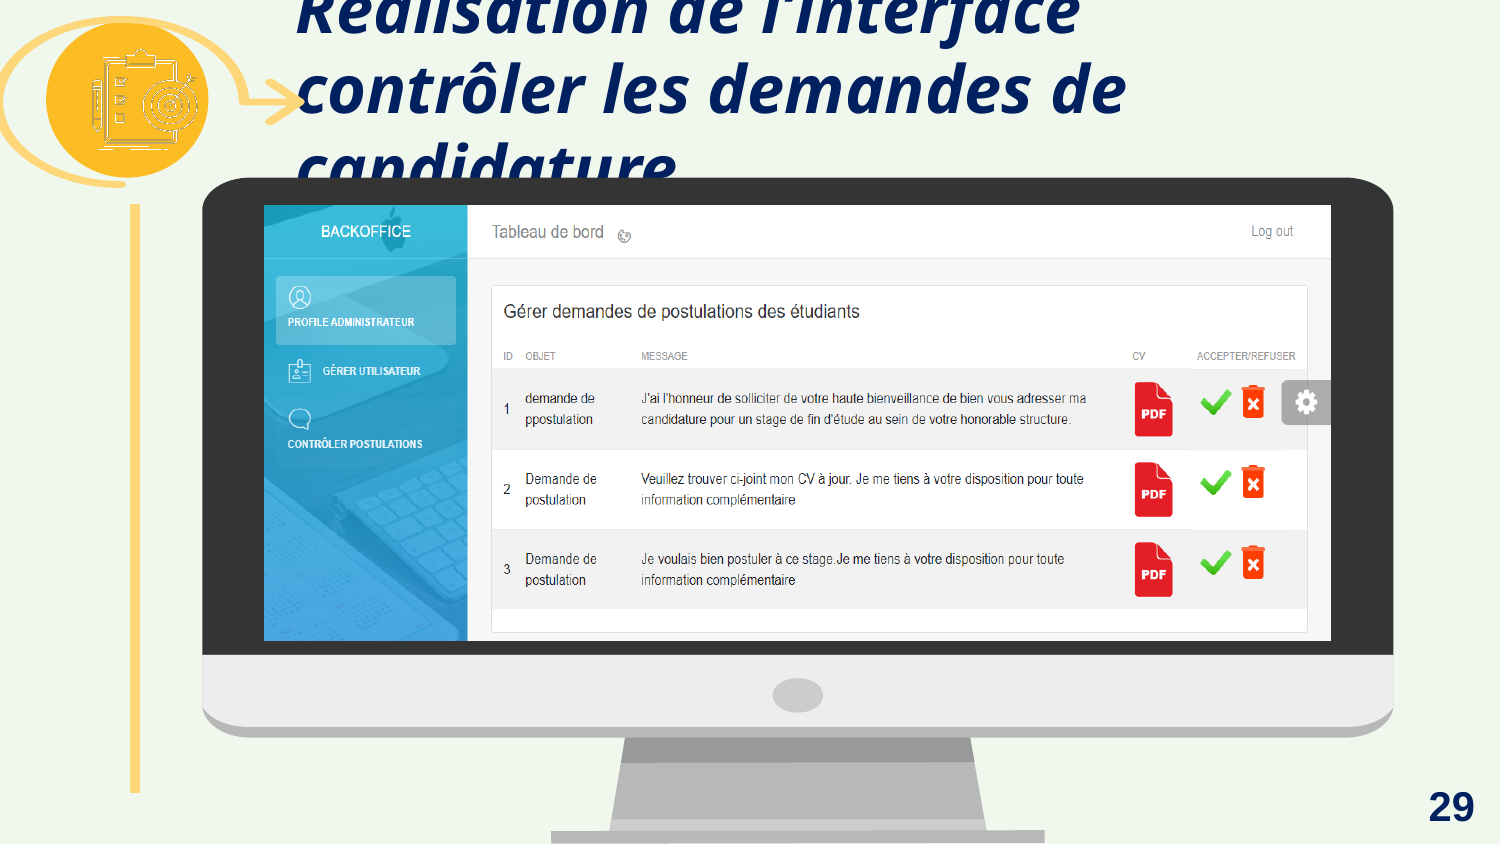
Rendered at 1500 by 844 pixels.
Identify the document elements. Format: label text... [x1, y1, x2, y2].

text_box 29 [1413, 771, 1500, 837]
title Réalisation de l’interface contrôler les demandes de candidature [340, 47, 1356, 127]
picture [264, 205, 1331, 641]
picture [25, 0, 335, 204]
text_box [201, 177, 1394, 844]
